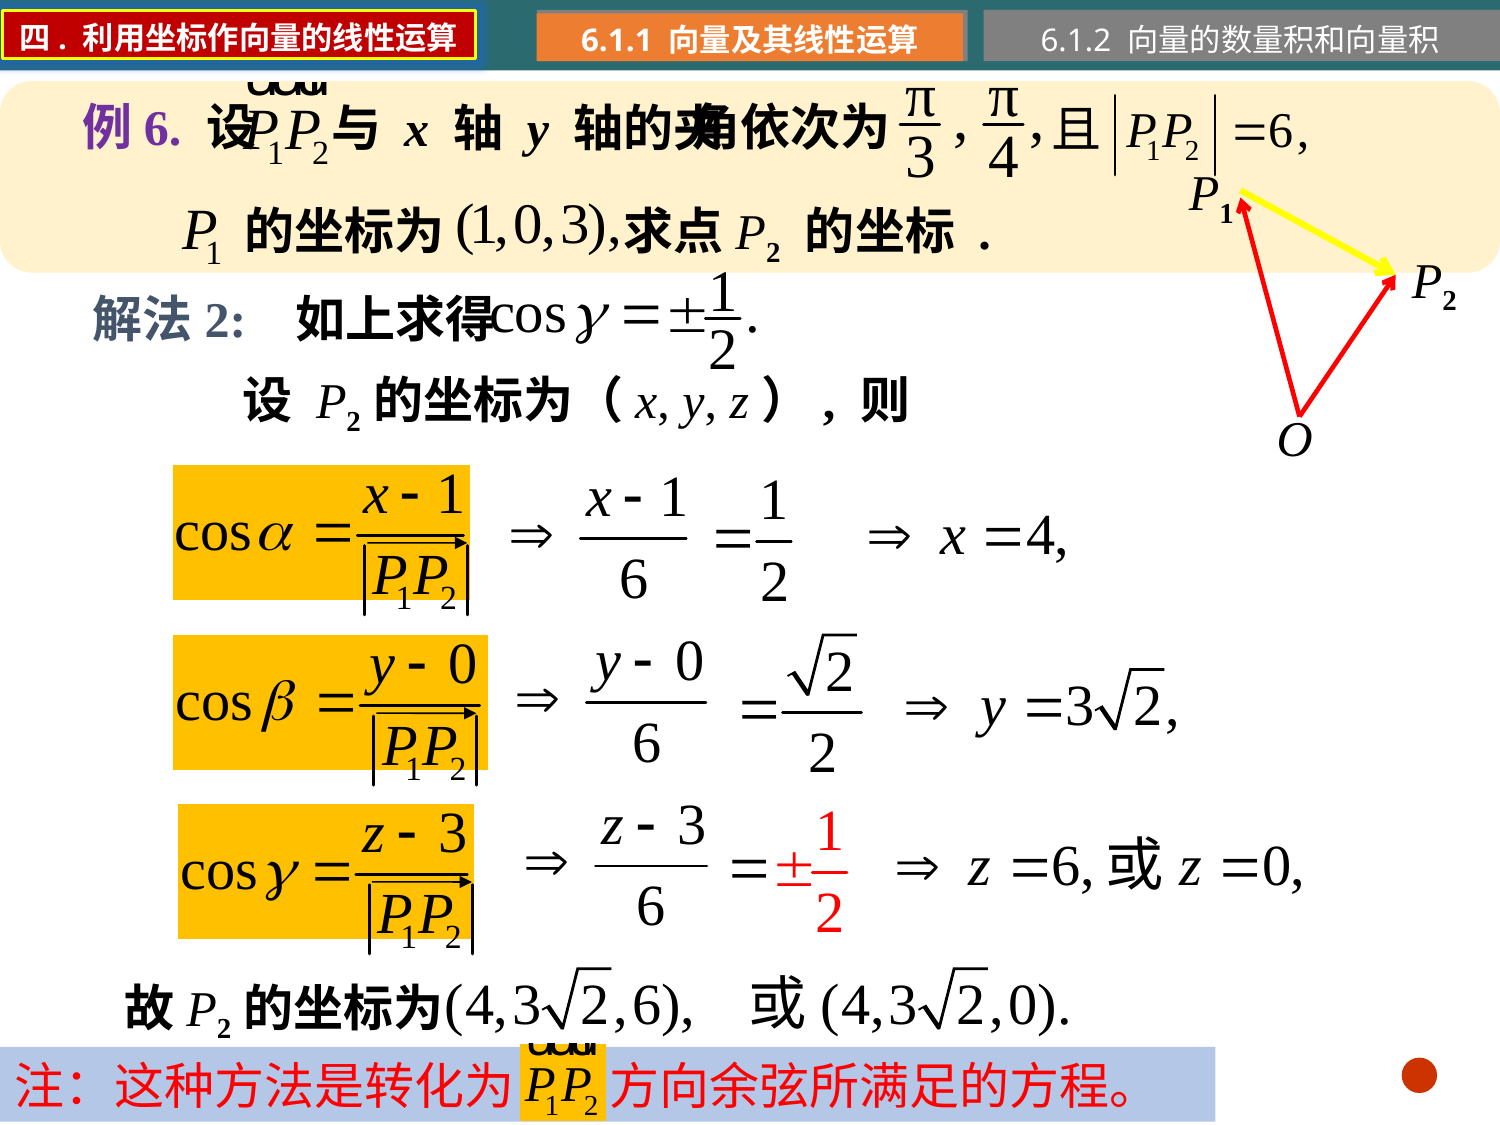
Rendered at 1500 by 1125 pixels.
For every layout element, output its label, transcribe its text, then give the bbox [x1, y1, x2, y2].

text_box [723, 801, 853, 937]
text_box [238, 82, 338, 171]
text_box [732, 627, 869, 778]
text_box 6.1.1 向量及其线性运算 [536, 13, 964, 62]
text_box 解法2: 如上求得 [77, 279, 486, 355]
text_box [536, 9, 969, 62]
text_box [1049, 89, 1314, 181]
text_box 注：这种方法是转化为 的方向余弦所满足的方程。 [0, 1046, 1216, 1122]
text_box 例6. 设 [67, 87, 779, 188]
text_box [865, 508, 1072, 569]
text_box [481, 0, 1500, 71]
text_box 四. 利用坐标作向量的线性运算 [2, 10, 476, 59]
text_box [0, 0, 487, 70]
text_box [173, 634, 488, 790]
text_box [506, 467, 693, 606]
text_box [521, 795, 712, 933]
slide_number [1340, 1037, 1481, 1113]
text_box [893, 833, 1309, 905]
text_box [512, 631, 713, 770]
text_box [902, 662, 1184, 745]
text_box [177, 199, 224, 271]
text_box [0, 80, 1500, 273]
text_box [442, 962, 1072, 1044]
text_box 角依次为 [675, 87, 895, 163]
text_box 故P2的坐标为 [109, 968, 519, 1052]
text_box 的坐标为 [229, 192, 460, 268]
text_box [706, 470, 799, 607]
text_box [1401, 1057, 1438, 1094]
text_box 设 P2的坐标为（x, y, z）, 则 [228, 361, 1059, 445]
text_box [486, 261, 758, 374]
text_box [1172, 153, 1474, 475]
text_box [452, 198, 625, 262]
text_box [983, 9, 1500, 62]
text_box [172, 464, 476, 620]
text_box 求点P2 的坐标 . [608, 192, 1018, 276]
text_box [895, 65, 1047, 184]
slide_number [0, 5, 481, 64]
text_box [178, 803, 481, 959]
text_box 6.1.2 向量的数量积和向量积 [984, 13, 1496, 62]
text_box 与 x 轴 y 轴的夹 [338, 89, 750, 165]
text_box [519, 1043, 607, 1121]
